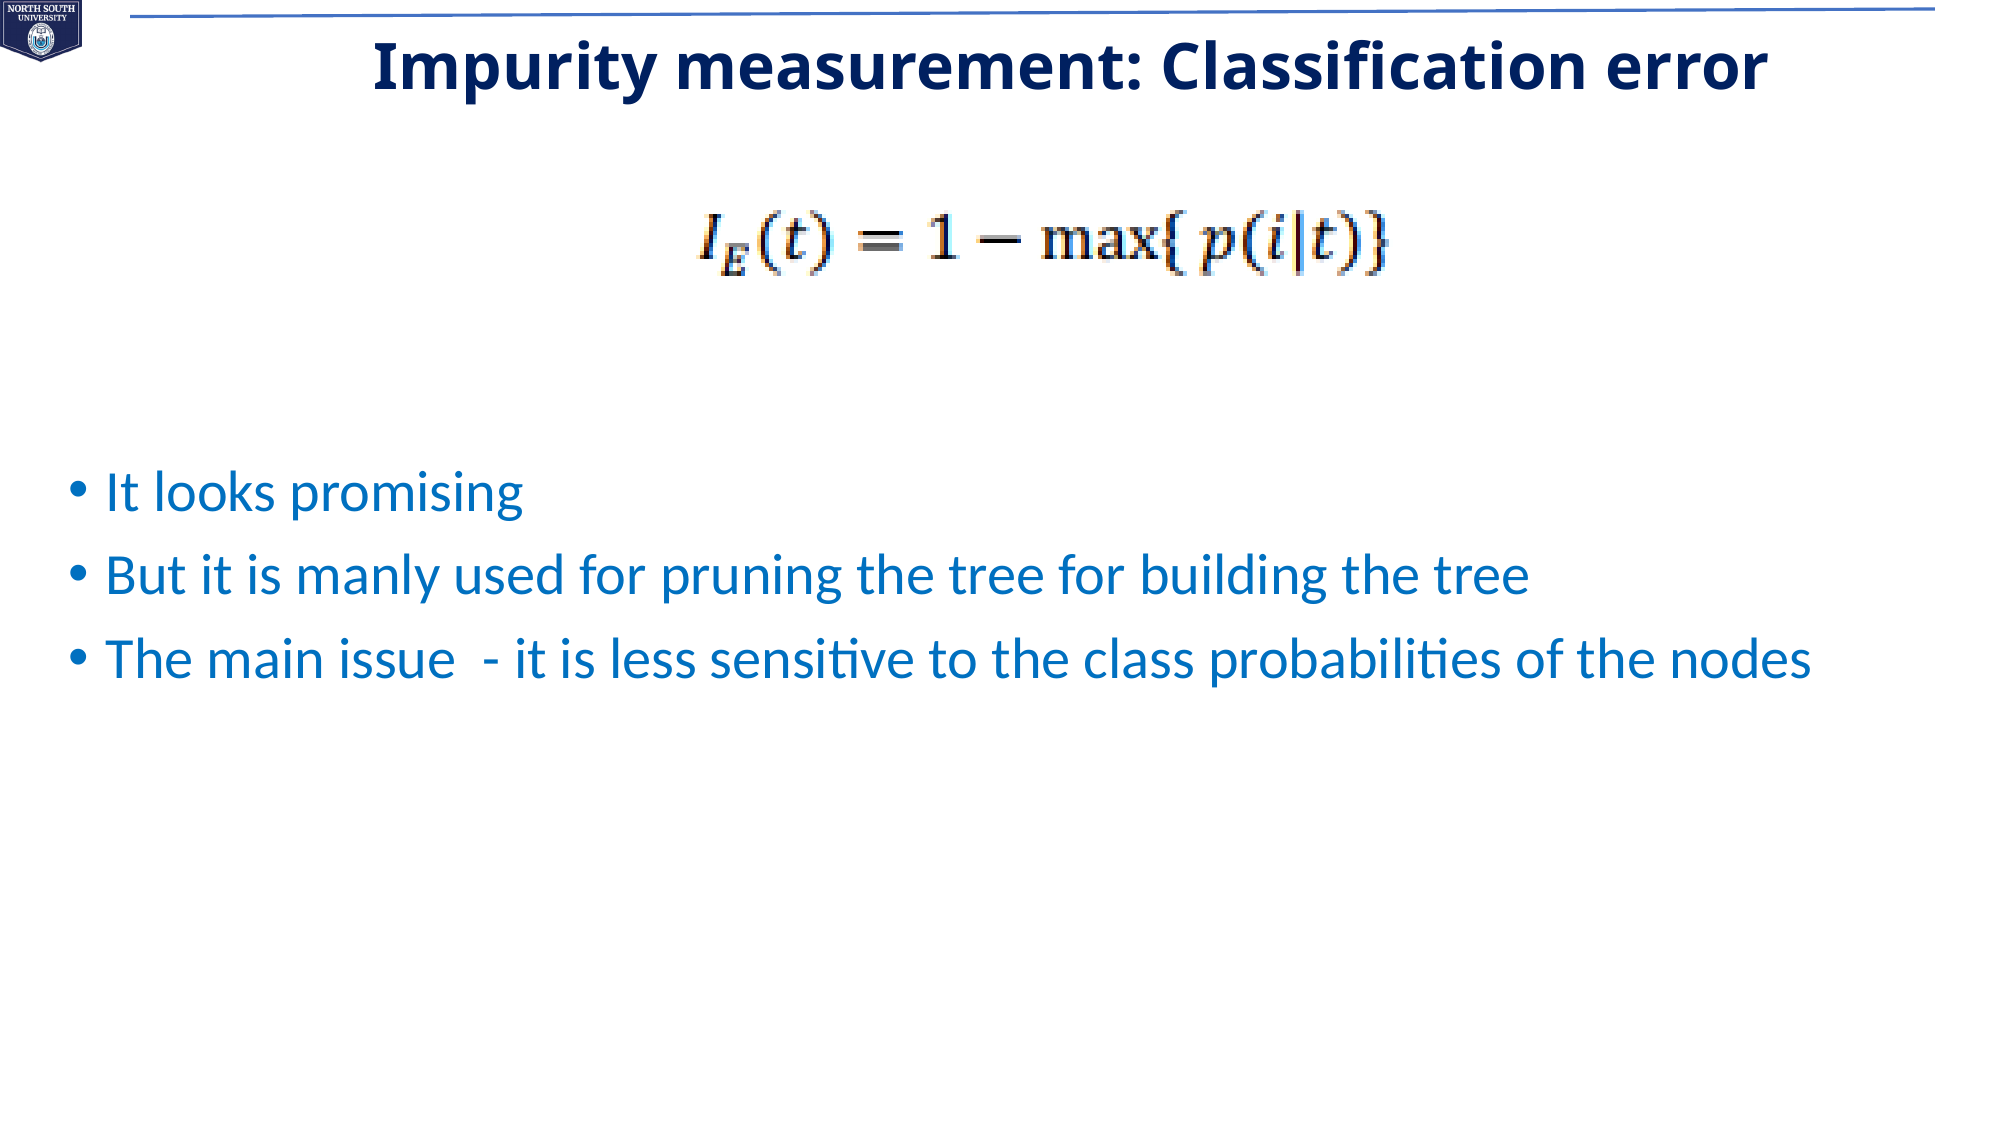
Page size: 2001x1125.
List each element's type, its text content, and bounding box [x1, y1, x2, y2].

title Impurity measurement: Classification error [209, 25, 1935, 112]
list It looks promising But it is manly used for pruning the tree for building the tree The main issue - it is less sensitive to the class probabilities of the nodes [53, 453, 1911, 906]
picture [628, 178, 1483, 325]
picture [0, 0, 82, 65]
